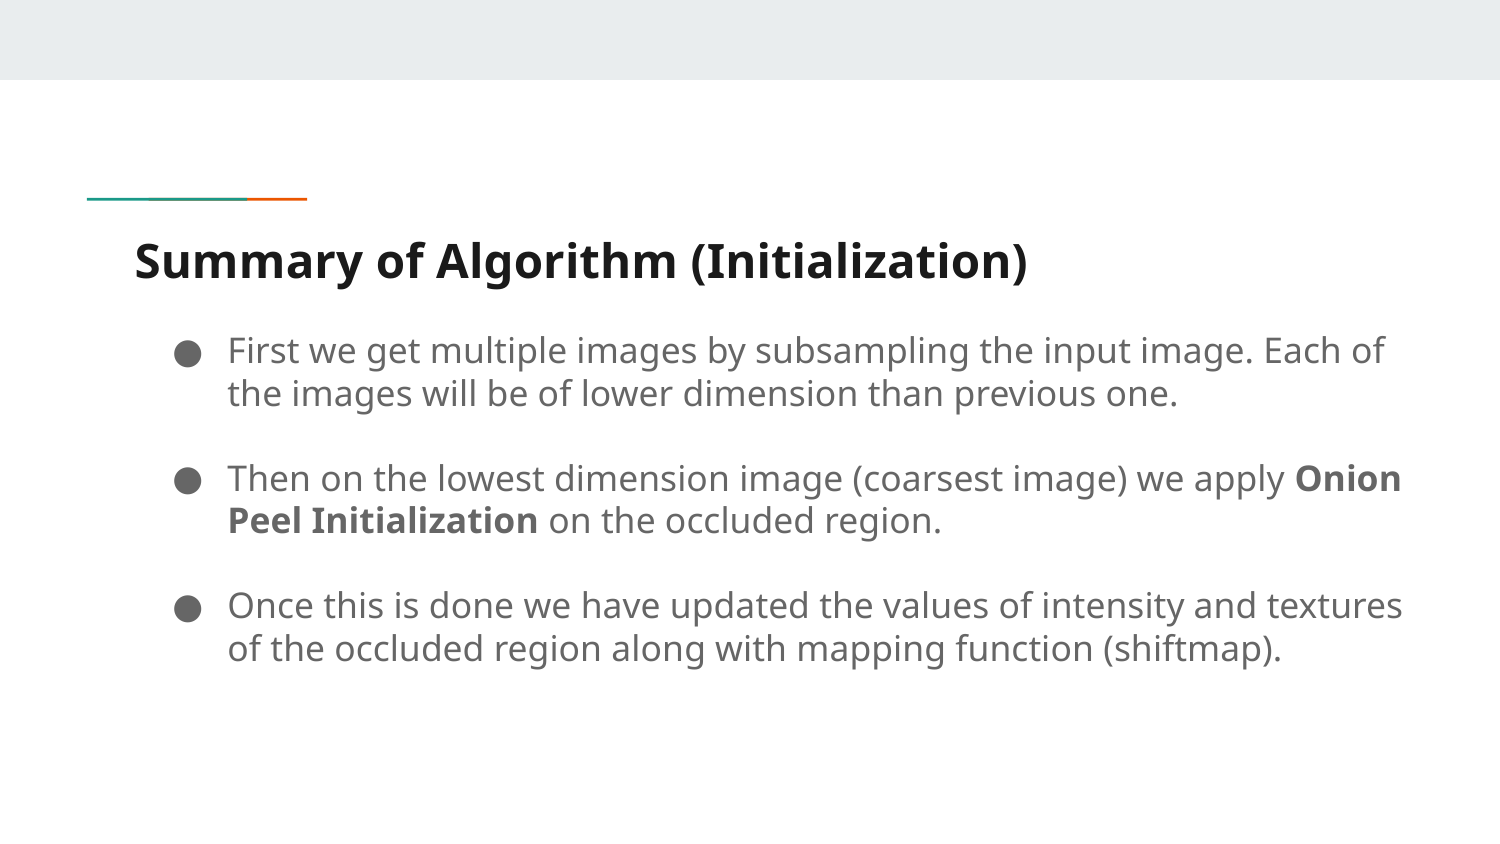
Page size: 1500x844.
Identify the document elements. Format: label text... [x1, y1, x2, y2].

title Summary of Algorithm (Initialization) [119, 216, 1381, 305]
text_box First we get multiple images by subsampling the input image. Each of the images will be of lower dimension than previous one. Then on the lowest dimension image (coarsest image) we apply Onion Peel Initialization on the occluded region. Once this is done we have updated the values of intensity and textures of the occluded region along with mapping function (shiftmap). [137, 313, 1449, 684]
